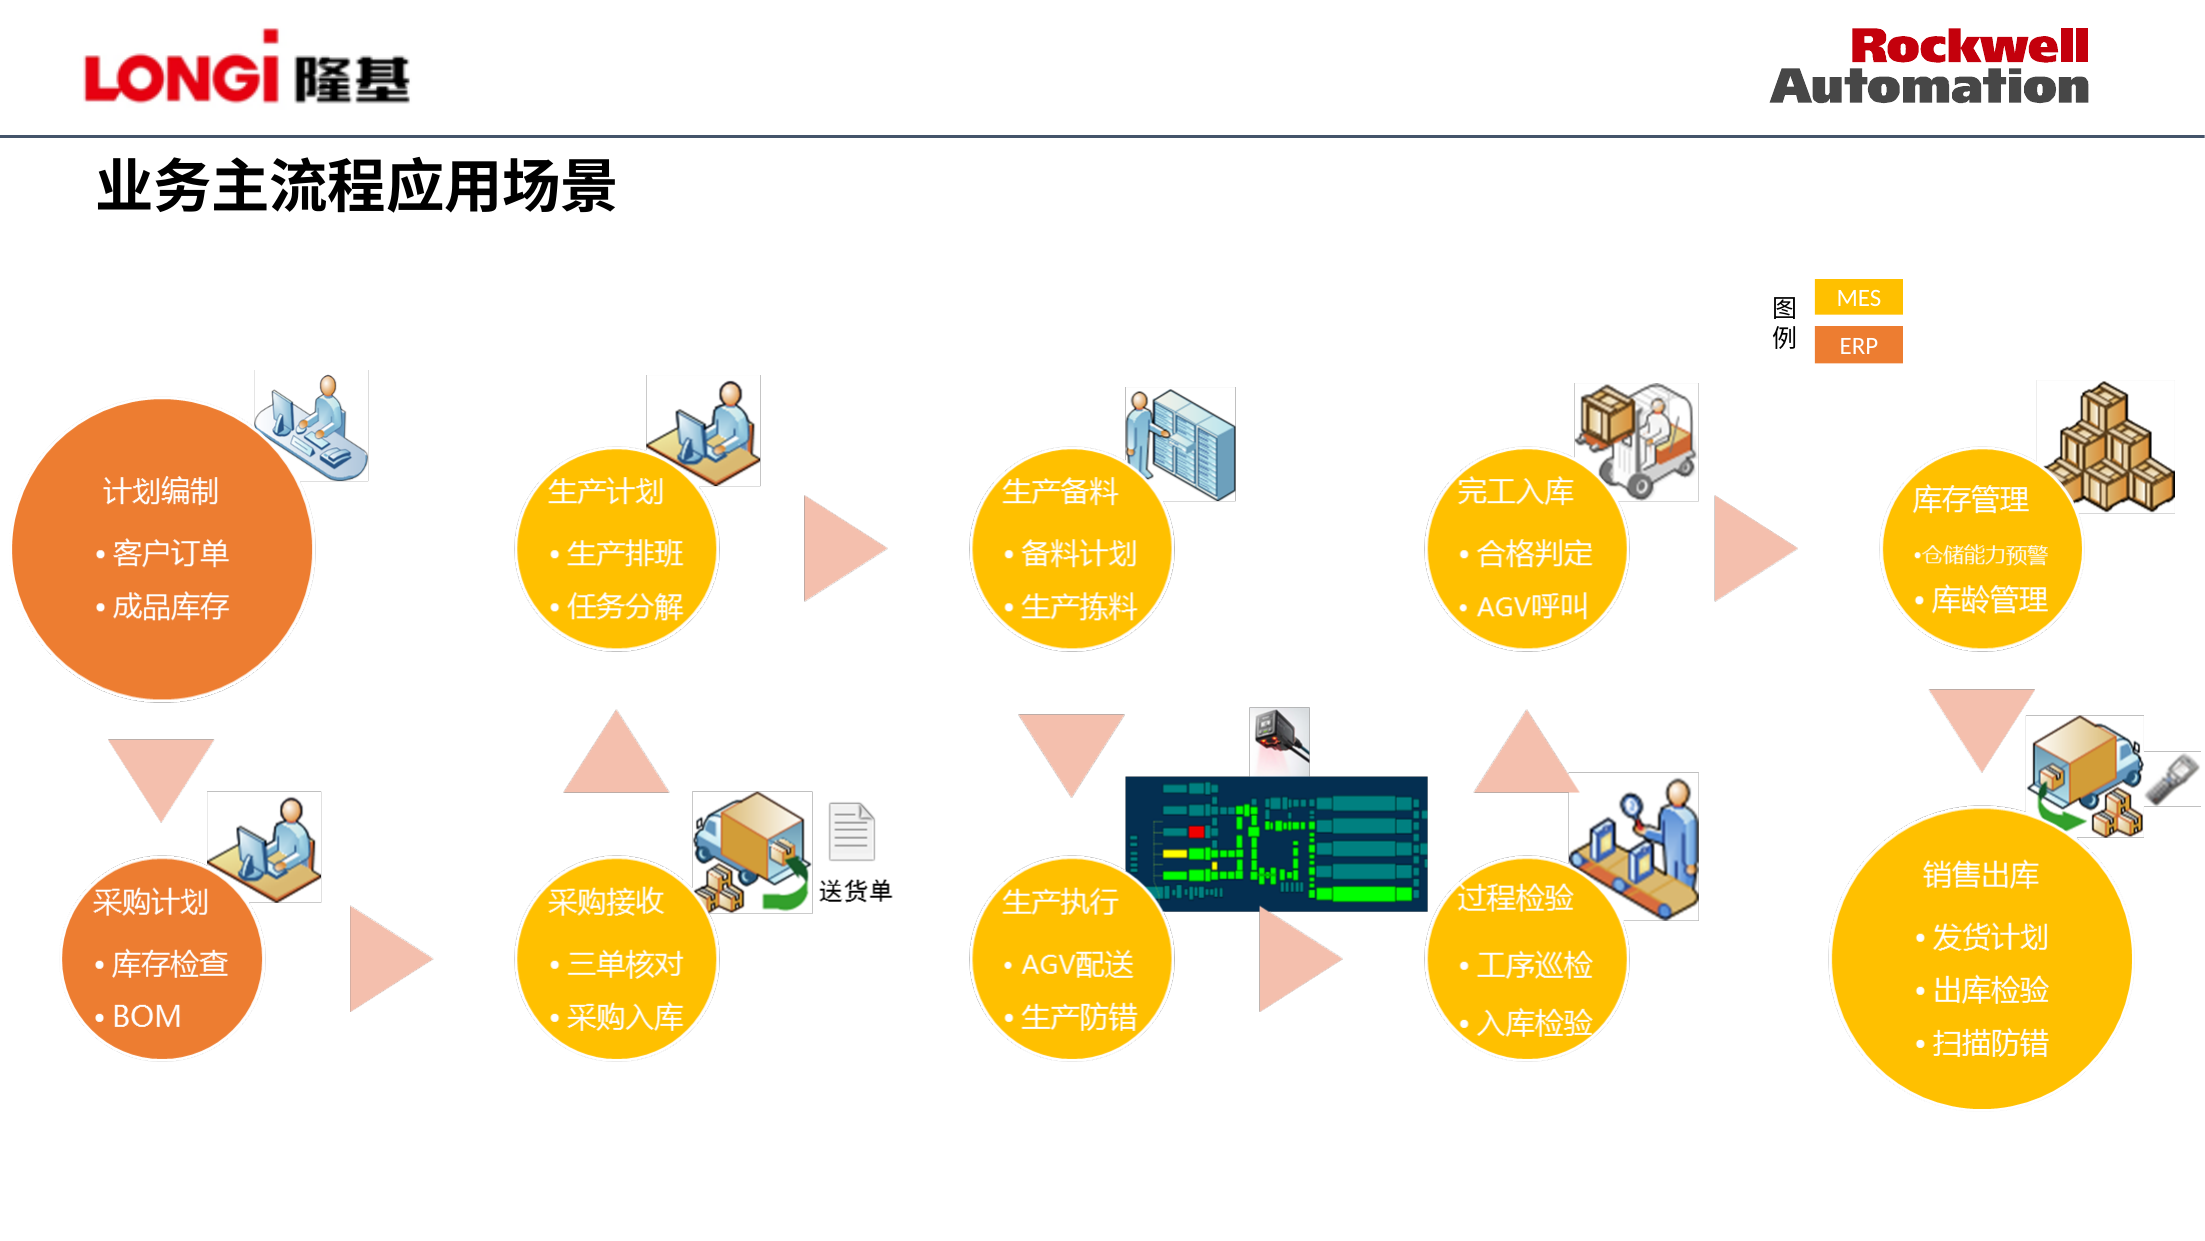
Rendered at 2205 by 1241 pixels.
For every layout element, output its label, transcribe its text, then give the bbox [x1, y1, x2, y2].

picture [76, 19, 416, 116]
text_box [1757, 279, 1904, 364]
text_box 业务主流程应用场景 [0, 141, 715, 226]
picture [9, 370, 2201, 1123]
